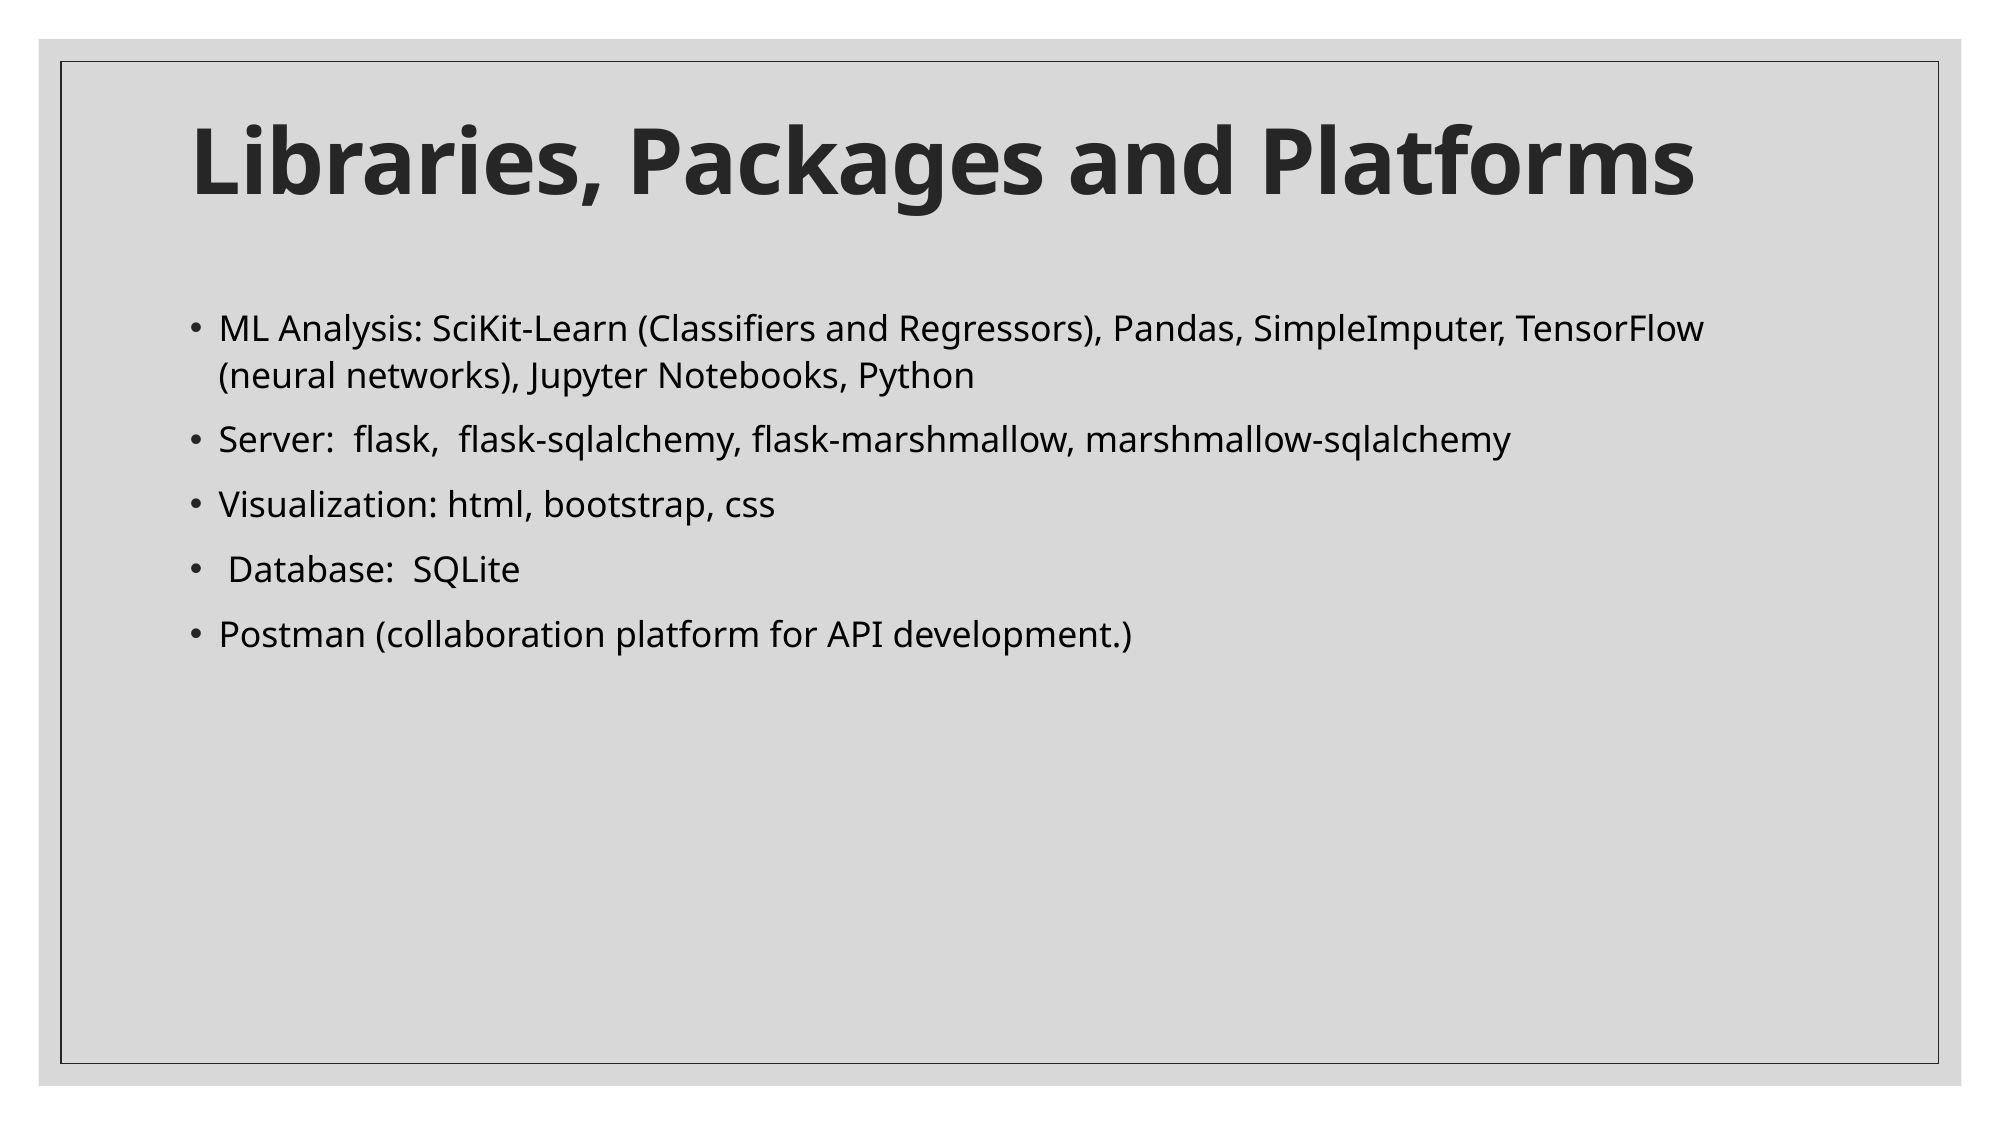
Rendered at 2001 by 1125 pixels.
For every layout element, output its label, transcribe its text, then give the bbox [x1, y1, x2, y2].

title Libraries, Packages and Platforms [174, 105, 1825, 225]
list ML Analysis: SciKit-Learn (Classifiers and Regressors), Pandas, SimpleImputer, TensorFlow (neural networks), Jupyter Notebooks, Python Server: flask, flask-sqlalchemy, flask-marshmallow, marshmallow-sqlalchemy Visualization: html, bootstrap, css Database: SQLite Postman (collaboration platform for API development.) [174, 293, 1825, 663]
